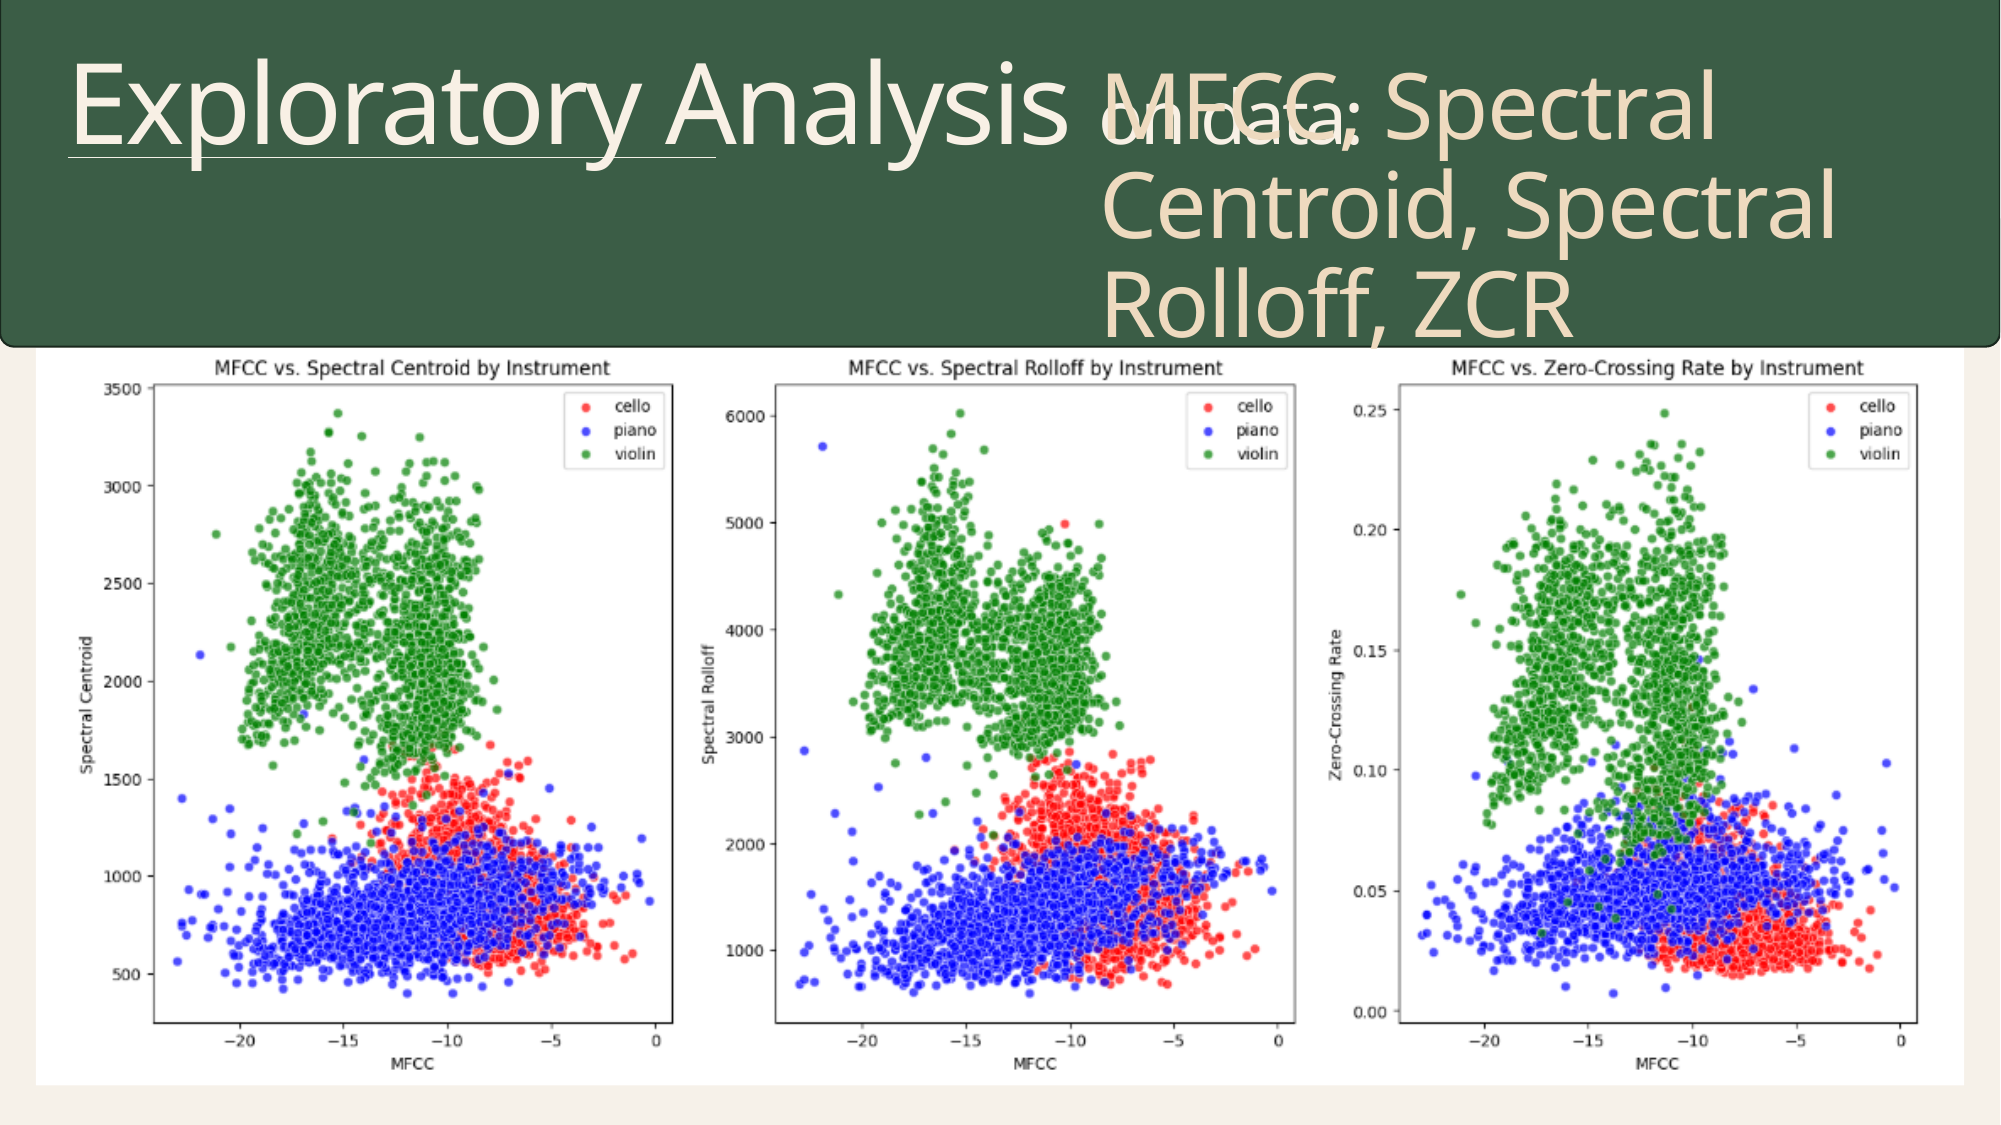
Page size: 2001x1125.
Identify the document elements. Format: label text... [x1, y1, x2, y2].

picture [75, 355, 1925, 1075]
text_box MFCC, Spectral Centroid, Spectral Rolloff, ZCR [1084, 52, 1938, 142]
text_box Exploratory Analysis on data: [51, 39, 1590, 180]
